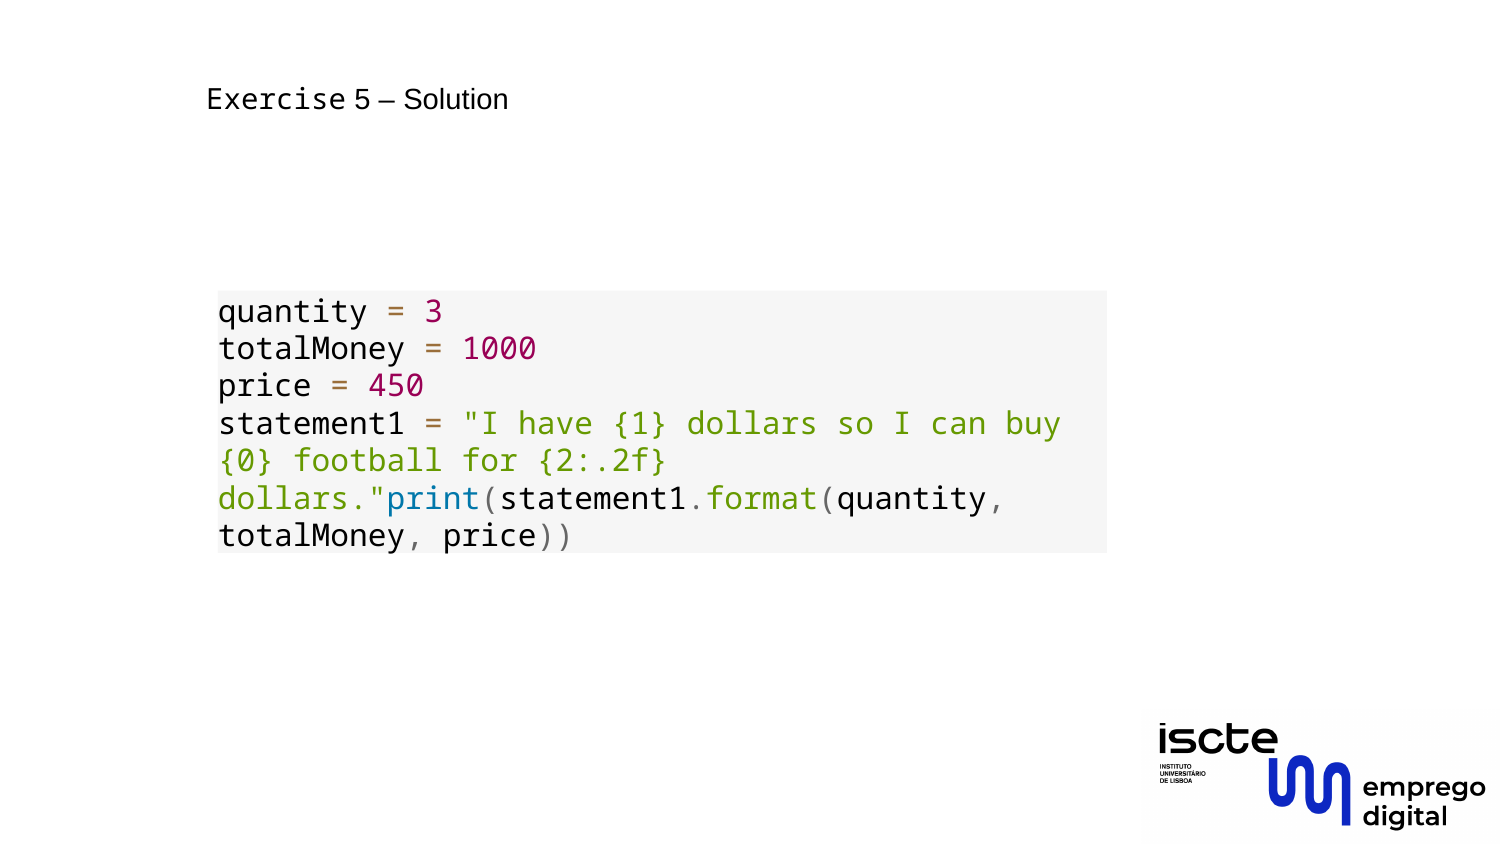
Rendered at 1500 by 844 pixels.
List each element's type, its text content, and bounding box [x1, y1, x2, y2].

text_box Exercise 5 – Solution [191, 72, 750, 158]
picture [1141, 709, 1500, 844]
text_box quantity = 3 totalMoney = 1000 price = 450 statement1 = "I have {1} dollars so I can buy {0} football for {2:.2f} dollars."print(statement1.format(quantity, totalMoney, price)) [217, 290, 1107, 553]
